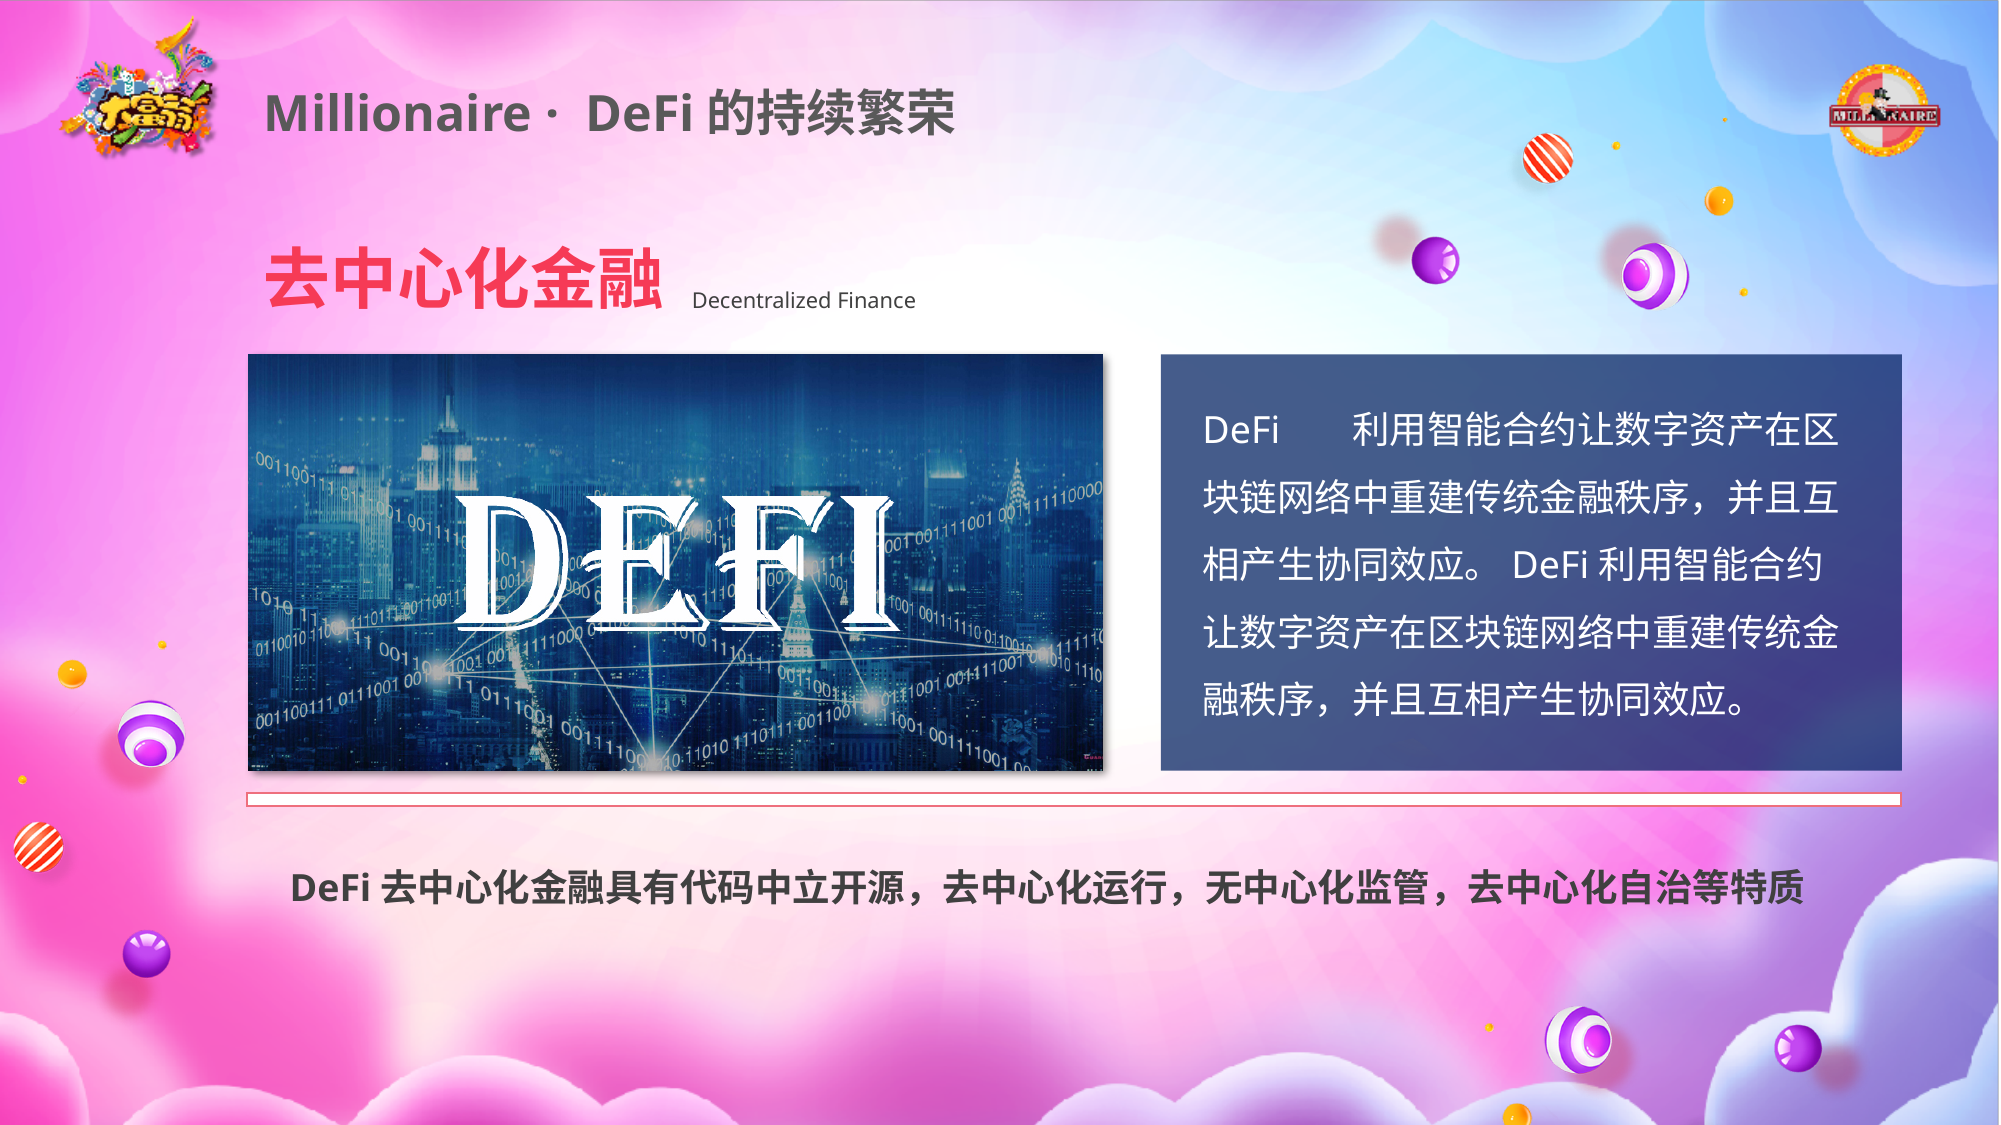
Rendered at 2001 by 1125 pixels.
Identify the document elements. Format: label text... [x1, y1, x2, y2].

picture [0, 0, 2001, 1125]
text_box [1160, 354, 1903, 771]
text_box [514, 792, 1358, 807]
text_box Millionaire · DeFi的持续繁荣 [248, 73, 1215, 149]
text_box Decentralized Finance [677, 278, 1218, 320]
text_box DeFi去中心化金融具有代码中立开源，去中心化运行，无中心化监管，去中心化自治等特质 [514, 834, 1381, 917]
text_box 去中心化金融 [248, 229, 1083, 325]
